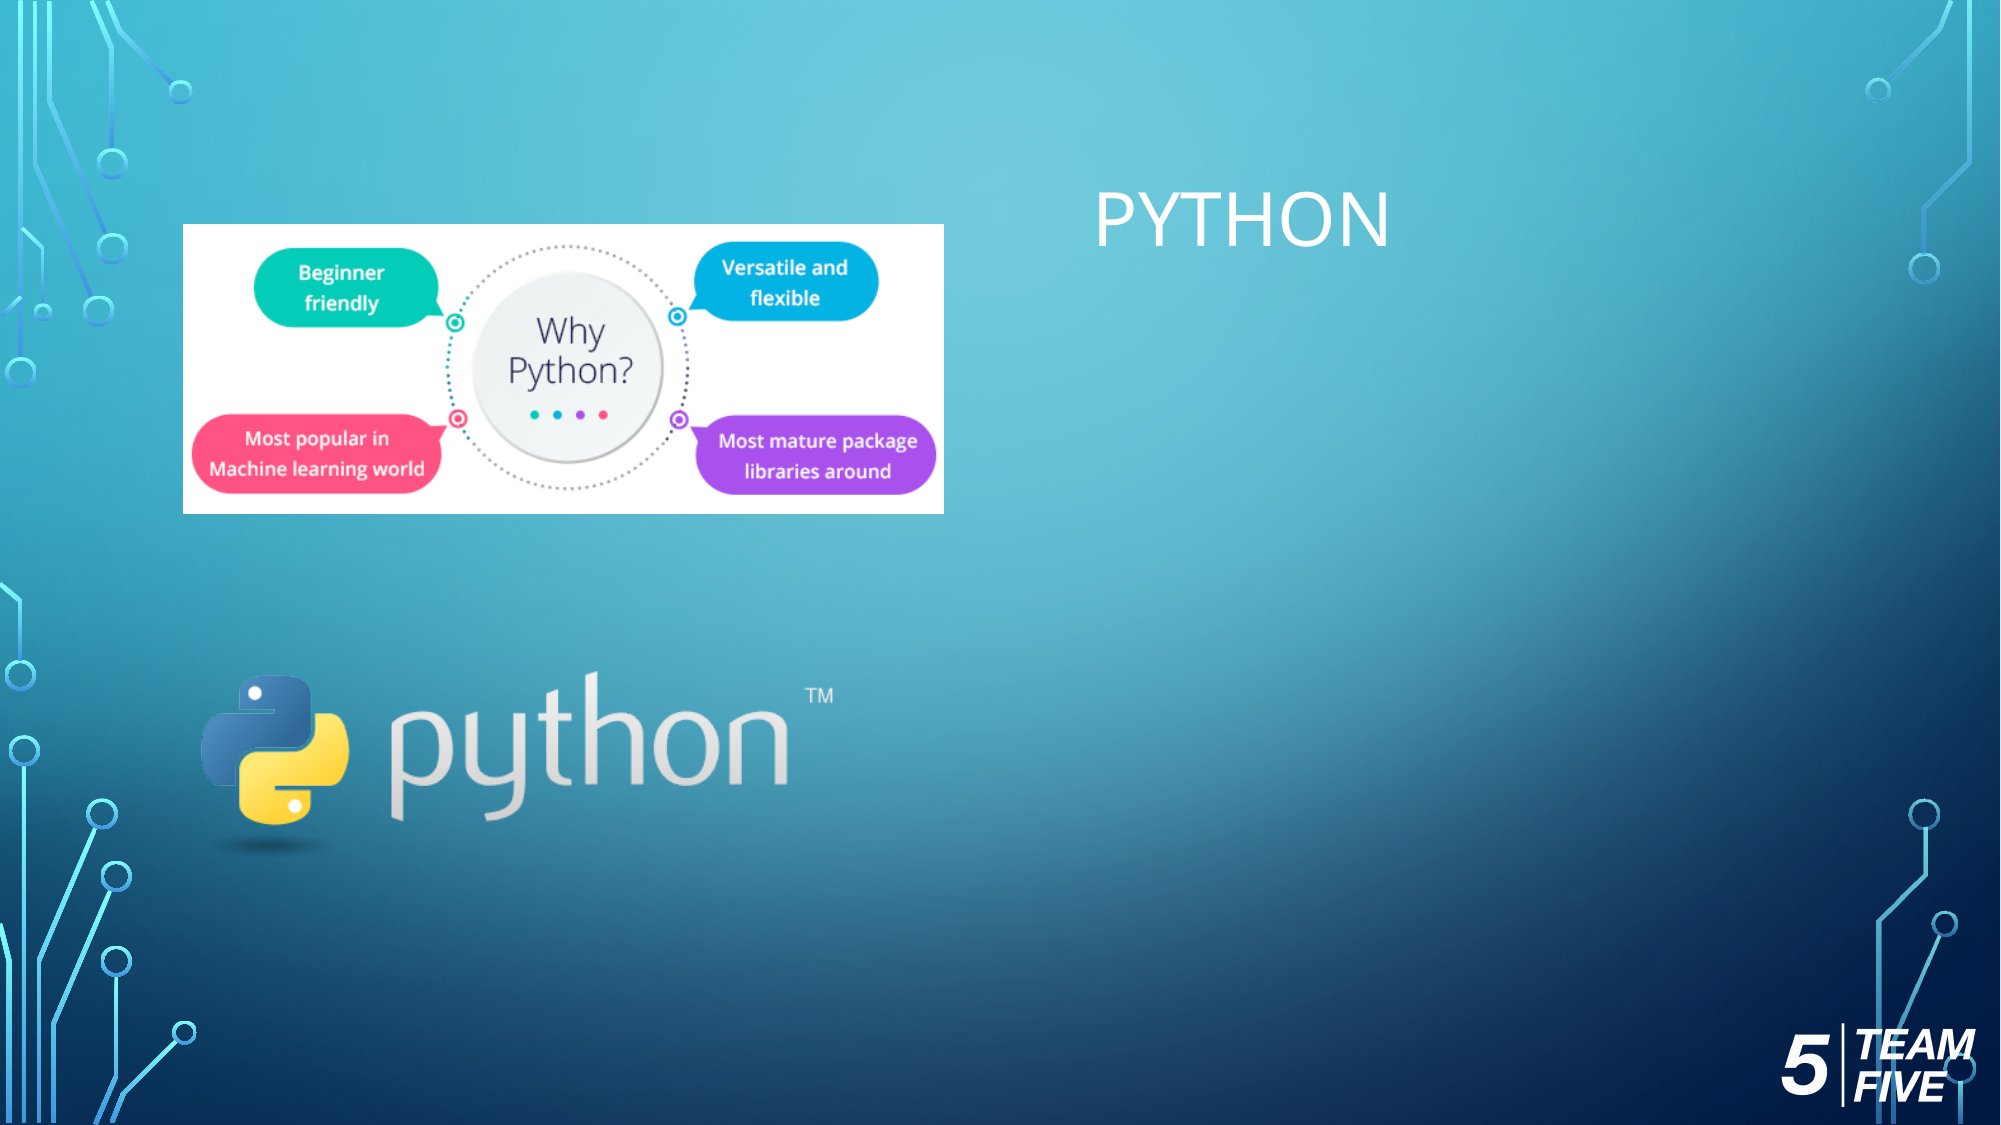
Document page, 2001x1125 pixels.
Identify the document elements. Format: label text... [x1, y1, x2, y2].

picture [183, 224, 945, 514]
title Python [1077, 101, 1857, 344]
picture [183, 649, 945, 865]
picture [1712, 899, 2001, 1125]
